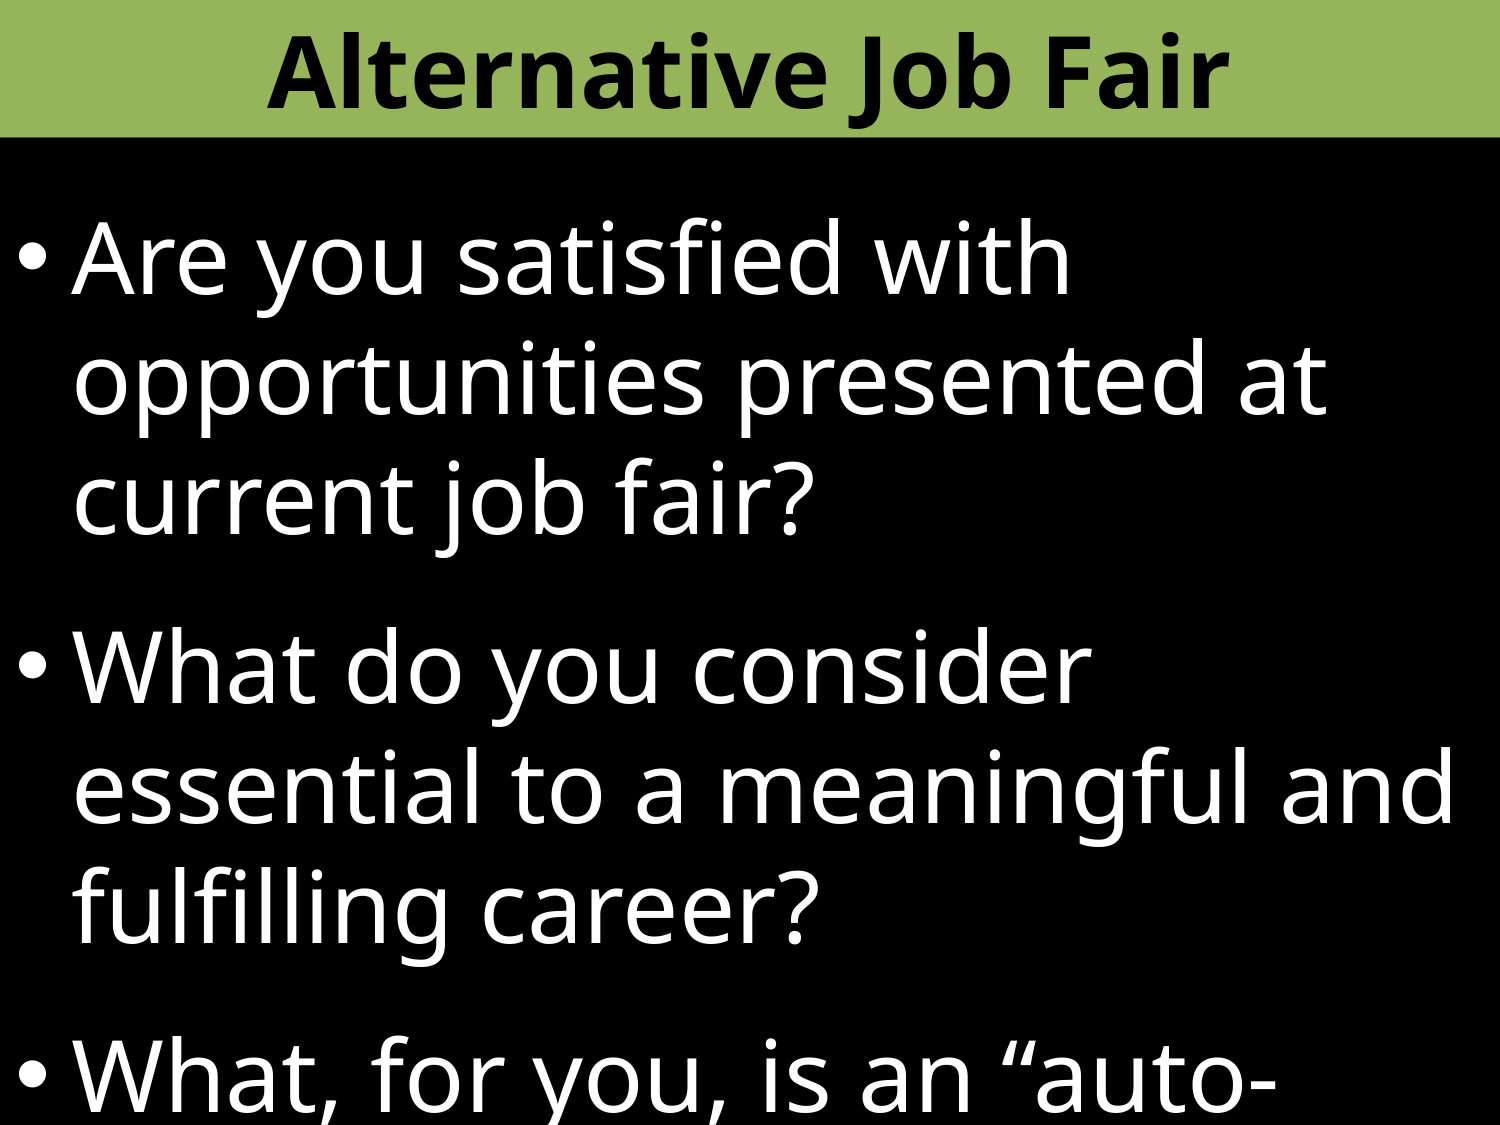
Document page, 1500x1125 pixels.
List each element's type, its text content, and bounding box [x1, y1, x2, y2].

title Alternative Job Fair [0, 0, 1500, 137]
list Are you satisfied with opportunities presented at current job fair? What do you consider essential to a meaningful and fulfilling career? What, for you, is an “auto-telic” experience? [0, 137, 1500, 1125]
